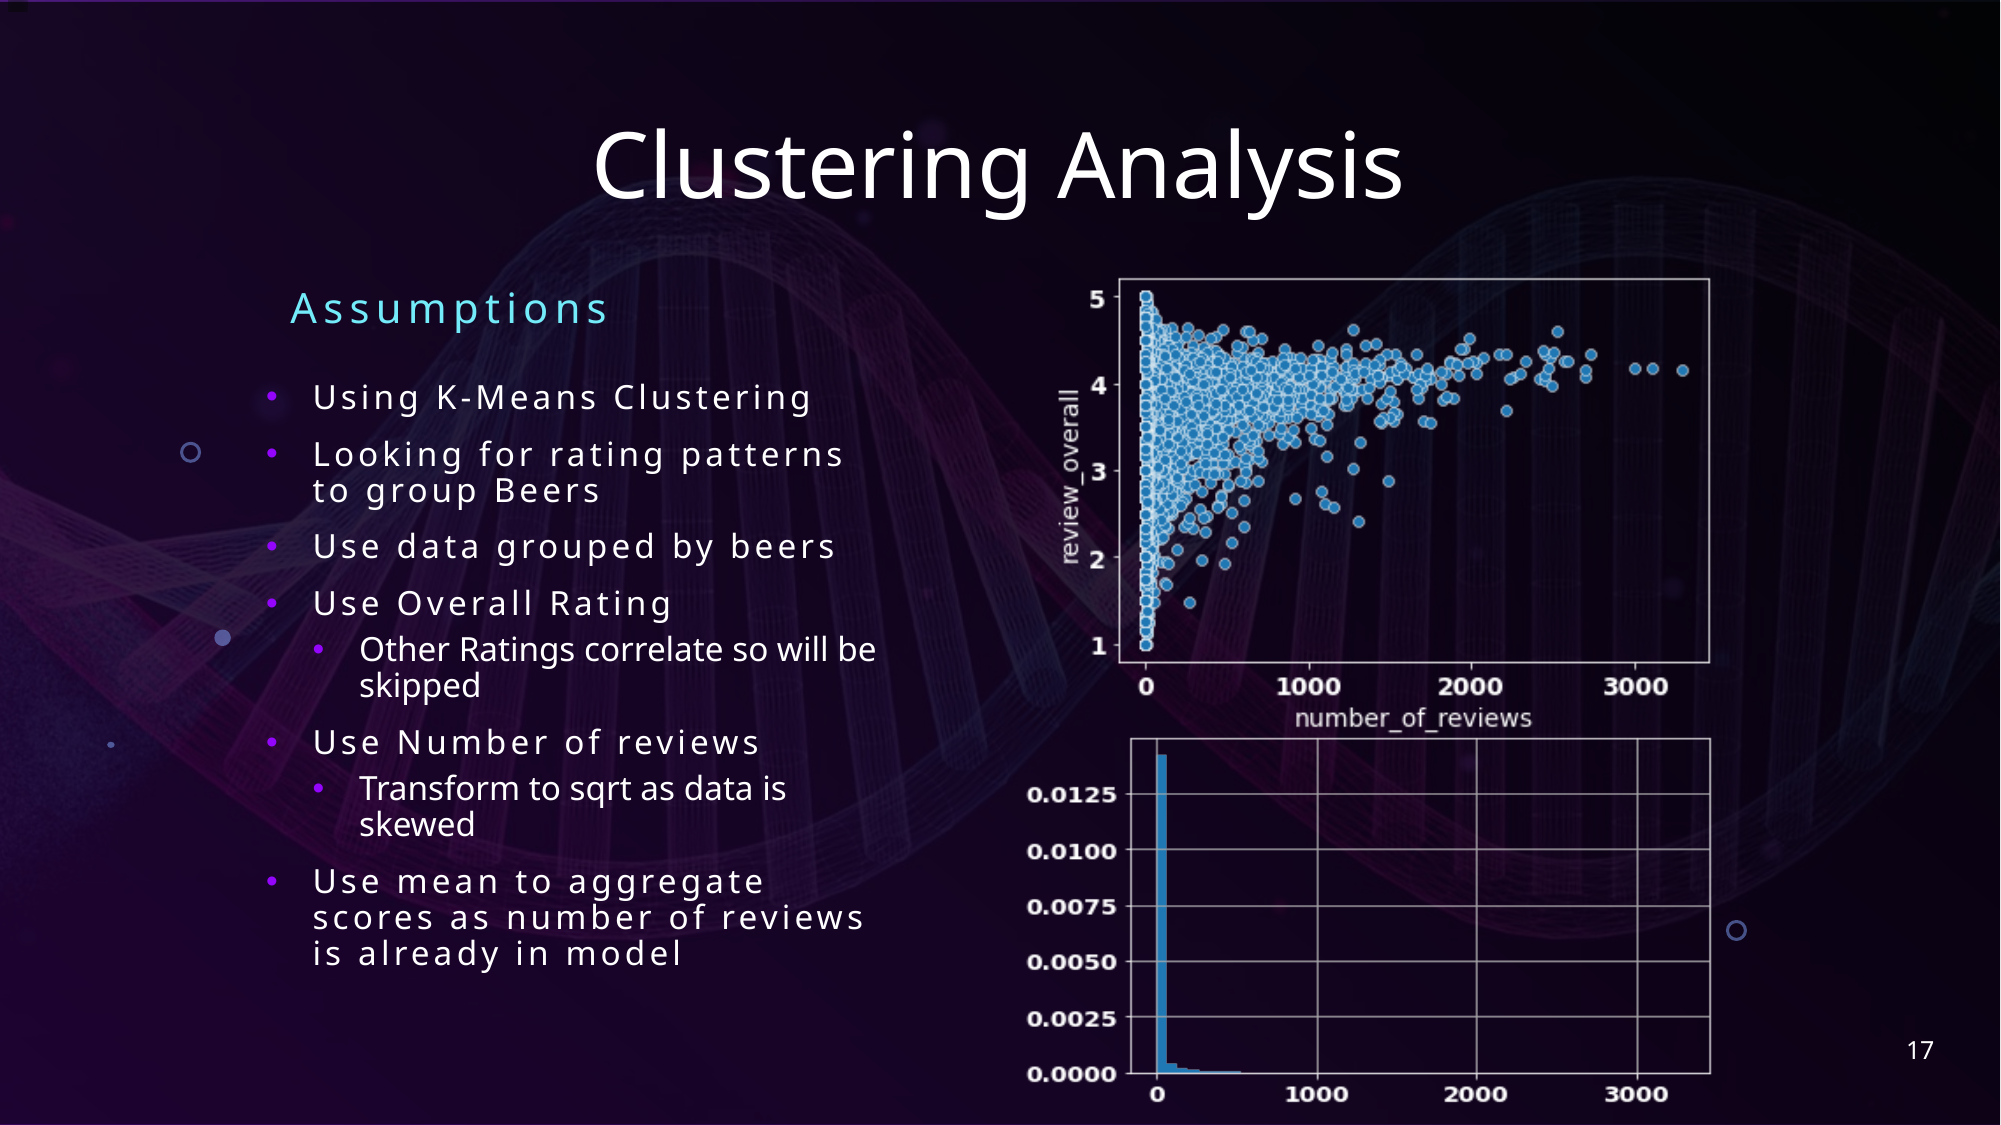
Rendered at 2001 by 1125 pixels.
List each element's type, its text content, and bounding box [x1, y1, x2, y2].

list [1045, 268, 1721, 744]
title Clustering Analysis [137, 59, 1862, 278]
list Assumptions [275, 268, 924, 353]
picture [1013, 729, 1720, 1116]
slide_number 17 [1720, 1021, 1950, 1082]
text_box Using K-Means Clustering Looking for rating patterns to group Beers Use data grouped by beers Use Overall Rating Other Ratings correlate so will be skipped Use Number of reviews Transform to sqrt as data is skewed Use mean to aggregate scores as number of reviews is already in model [251, 373, 893, 752]
